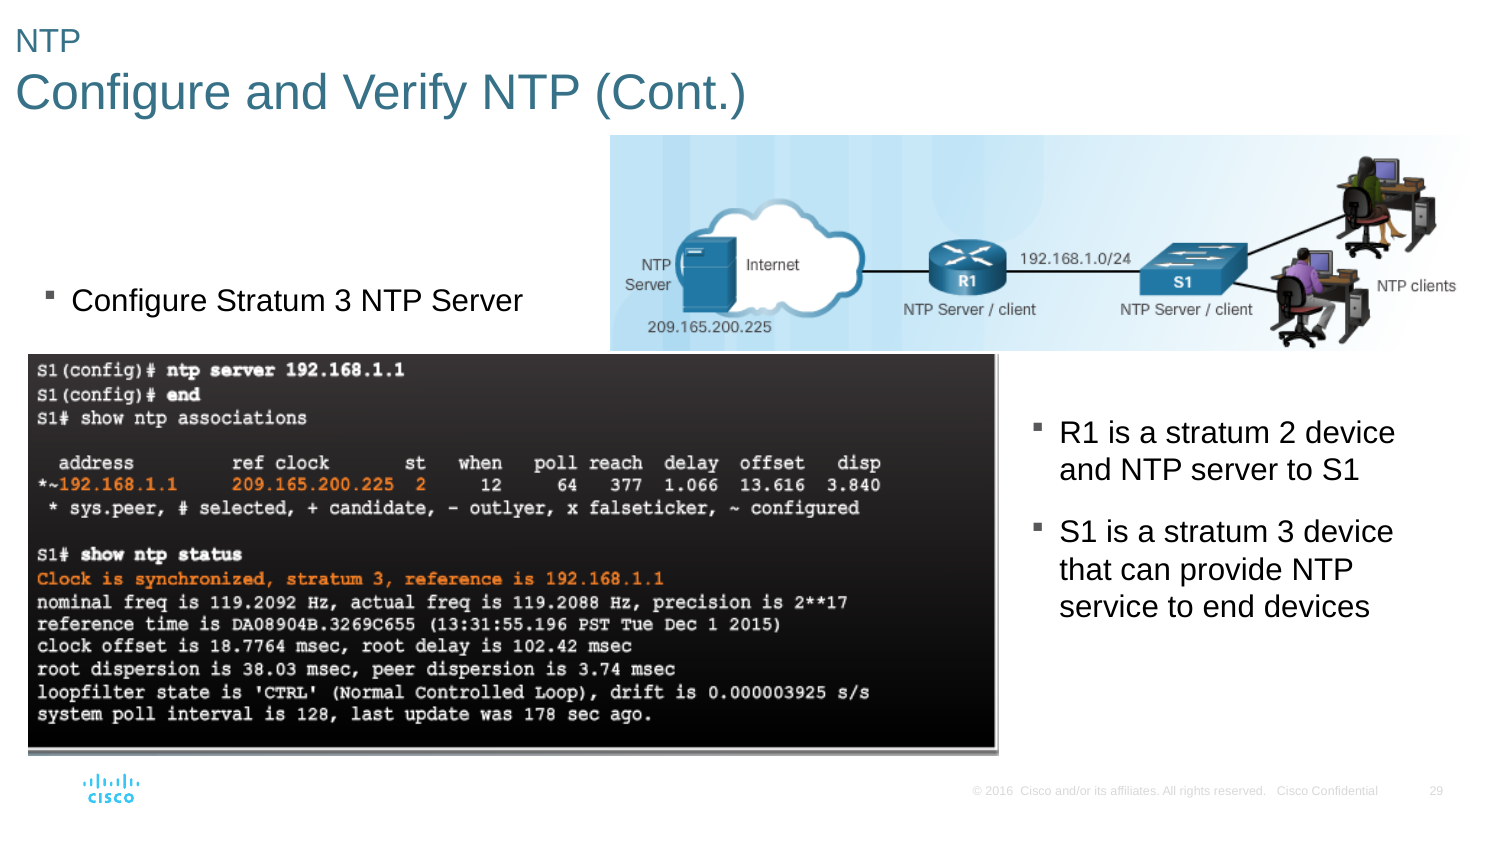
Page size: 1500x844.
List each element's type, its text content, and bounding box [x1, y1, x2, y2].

title NTP Configure and Verify NTP (Cont.) [0, 6, 1500, 132]
text_box R1 is a stratum 2 device and NTP server to S1 S1 is a stratum 3 device that can provide NTP service to end devices [1016, 404, 1444, 632]
text_box Configure Stratum 3 NTP Server [28, 273, 573, 326]
picture [610, 135, 1472, 351]
picture [28, 354, 999, 756]
